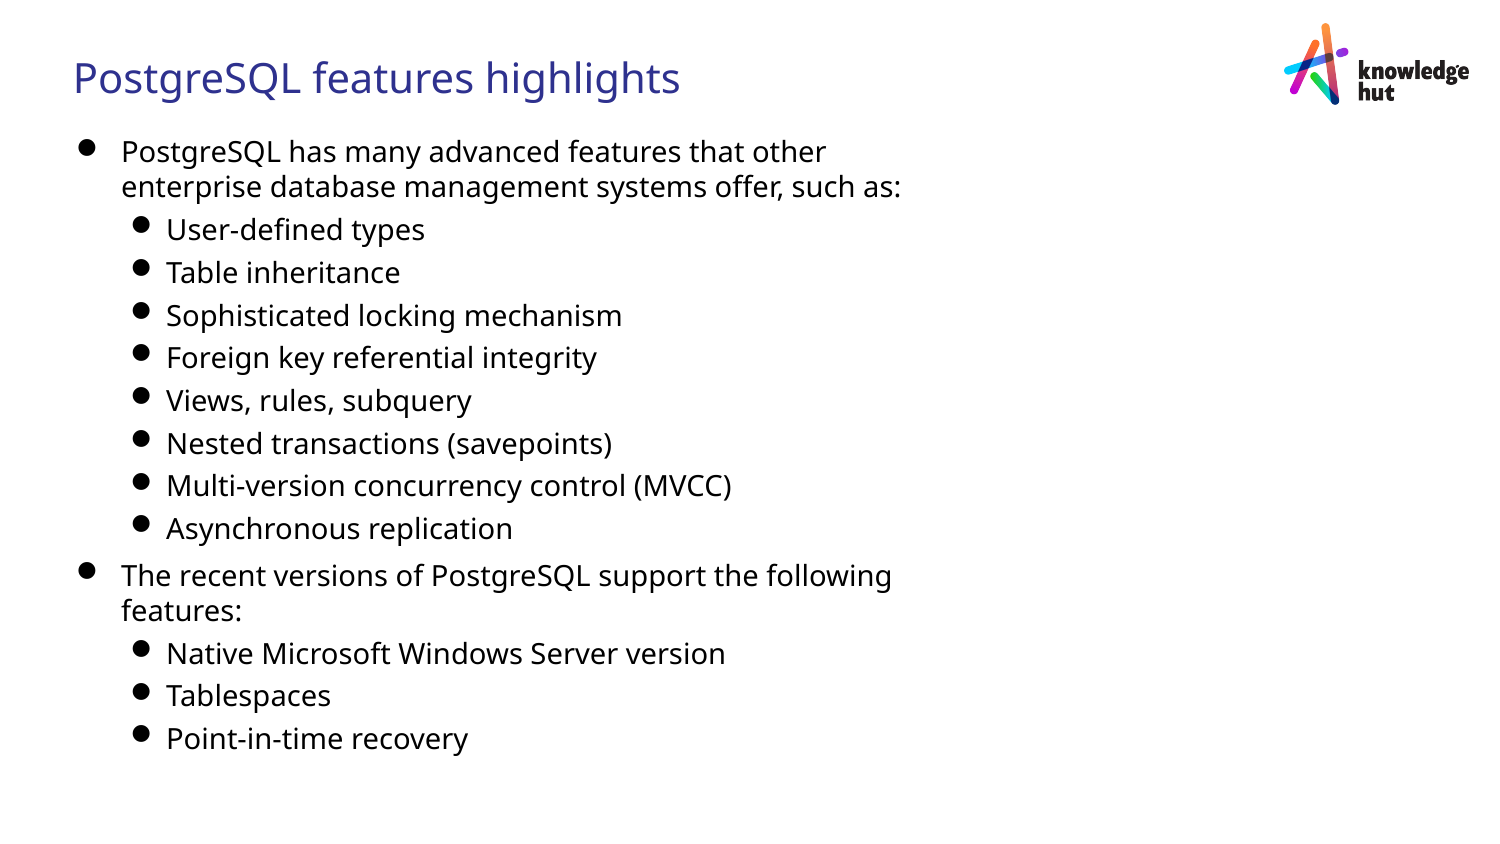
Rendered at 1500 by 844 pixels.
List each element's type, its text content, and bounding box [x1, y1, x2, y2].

text_box PostgreSQL features highlights [58, 43, 696, 109]
picture [1284, 23, 1469, 105]
text_box PostgreSQL has many advanced features that other enterprise database management systems offer, such as: User-defined types Table inheritance Sophisticated locking mechanism Foreign key referential integrity Views, rules, subquery Nested transactions (savepoints) Multi-version concurrency control (MVCC) Asynchronous replication The recent versions of PostgreSQL support the following features: Native Microsoft Windows Server version Tablespaces Point-in-time recovery [61, 126, 985, 810]
